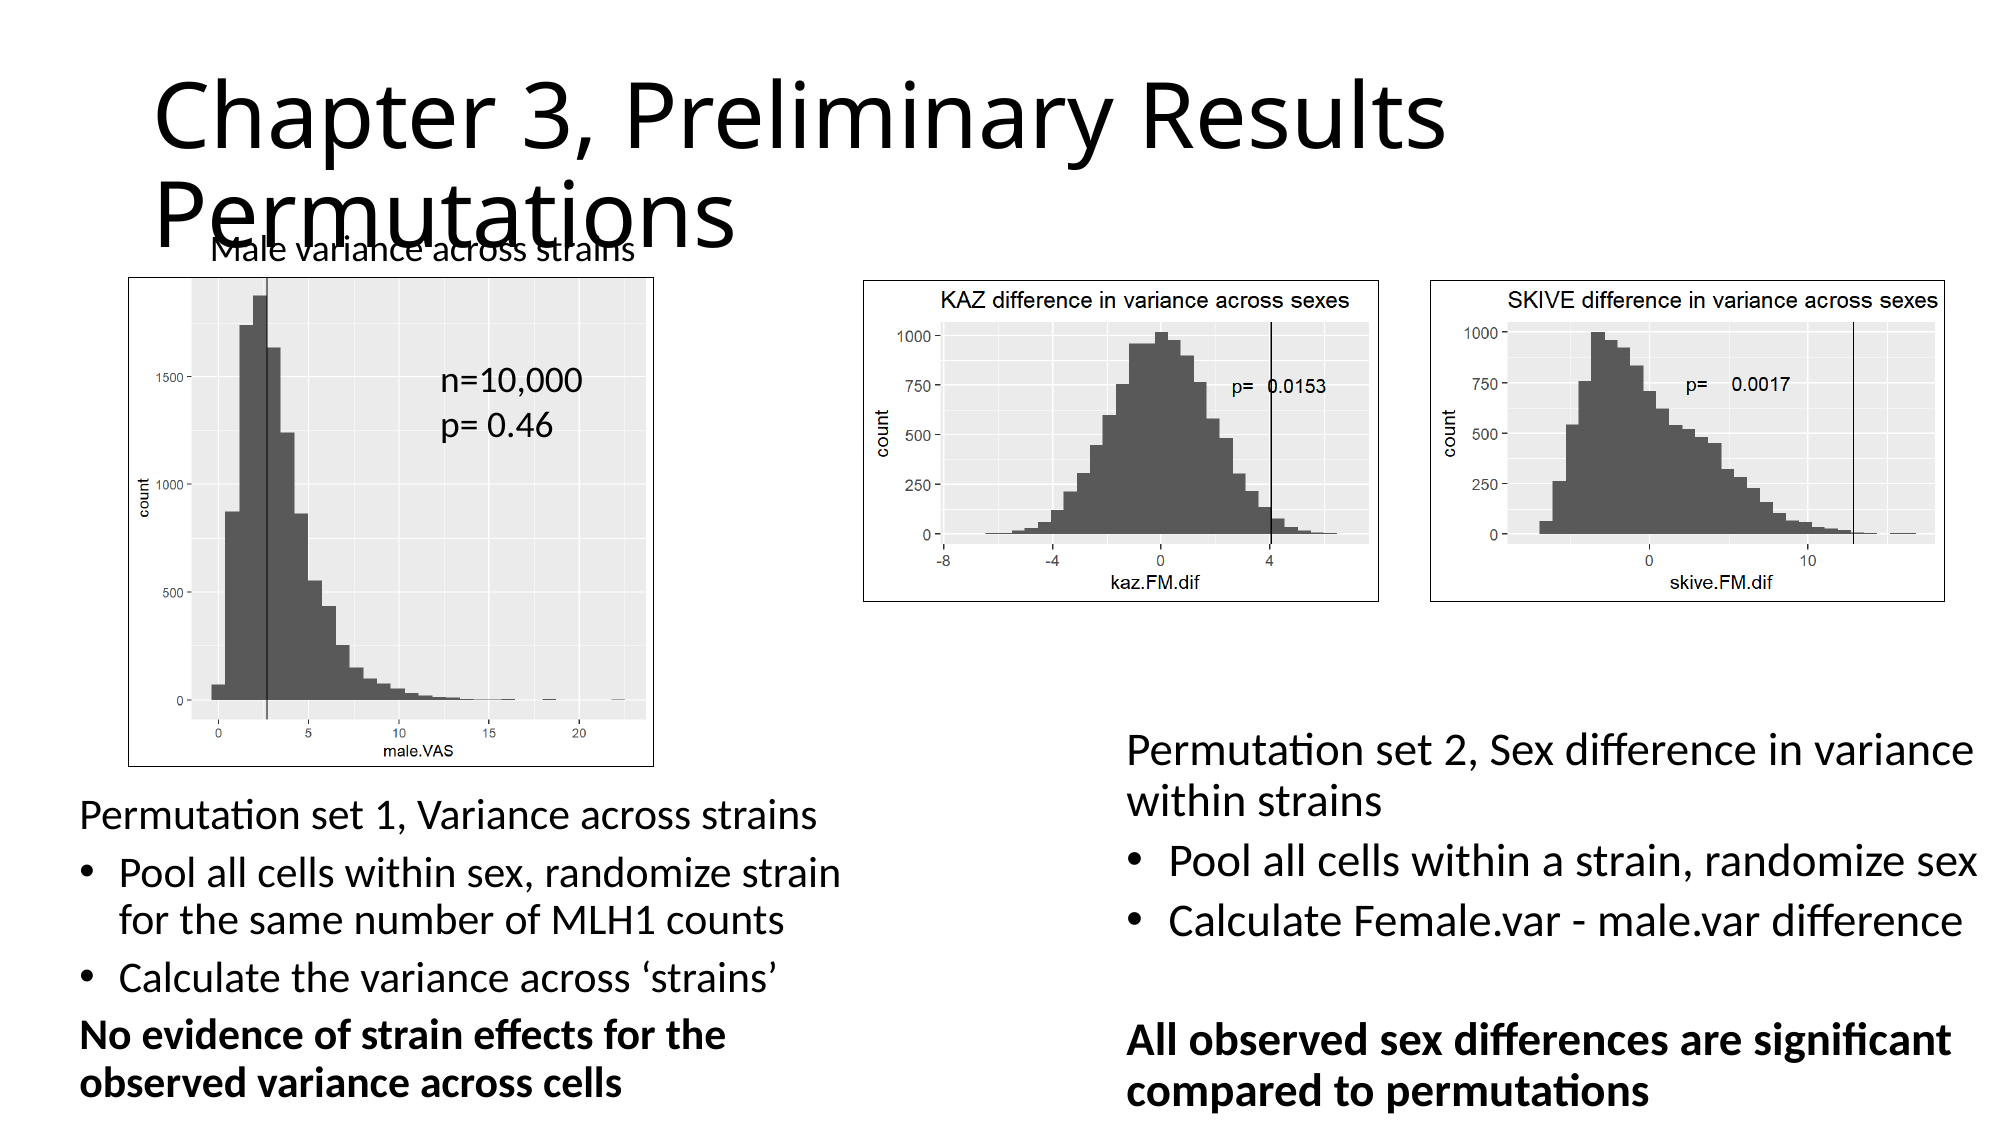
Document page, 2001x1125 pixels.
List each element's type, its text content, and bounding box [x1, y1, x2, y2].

picture [1429, 280, 1945, 602]
text_box Male variance across strains [194, 216, 723, 277]
picture [863, 280, 1379, 602]
picture [128, 277, 654, 767]
list Permutation set 1, Variance across strains Pool all cells within sex, randomize strain for the same number of MLH1 counts Calculate the variance across ‘strains’ No evidence of strain effects for the observed variance across cells [64, 784, 864, 1125]
text_box Permutation set 2, Sex difference in variance within strains Pool all cells within a strain, randomize sex Calculate Female.var - male.var difference All observed sex differences are significant compared to permutations [1111, 717, 2000, 1125]
title Chapter 3, Preliminary Results Permutations [137, 59, 1863, 278]
